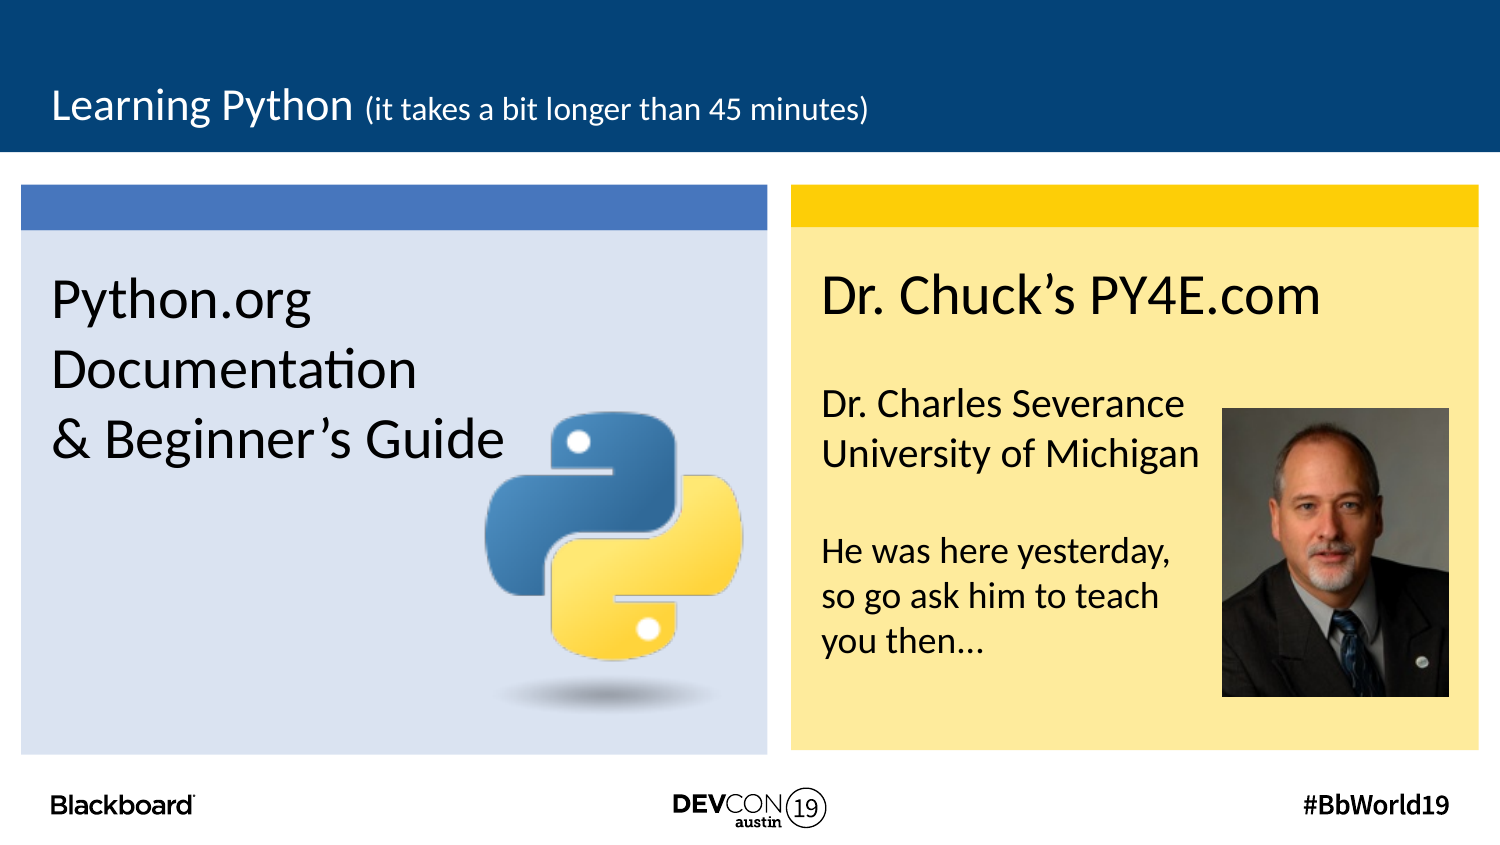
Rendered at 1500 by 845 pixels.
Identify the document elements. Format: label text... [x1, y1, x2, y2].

title Learning Python (it takes a bit longer than 45 minutes) [51, 35, 1449, 130]
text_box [791, 184, 1479, 751]
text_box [21, 184, 780, 755]
picture [1222, 408, 1449, 697]
